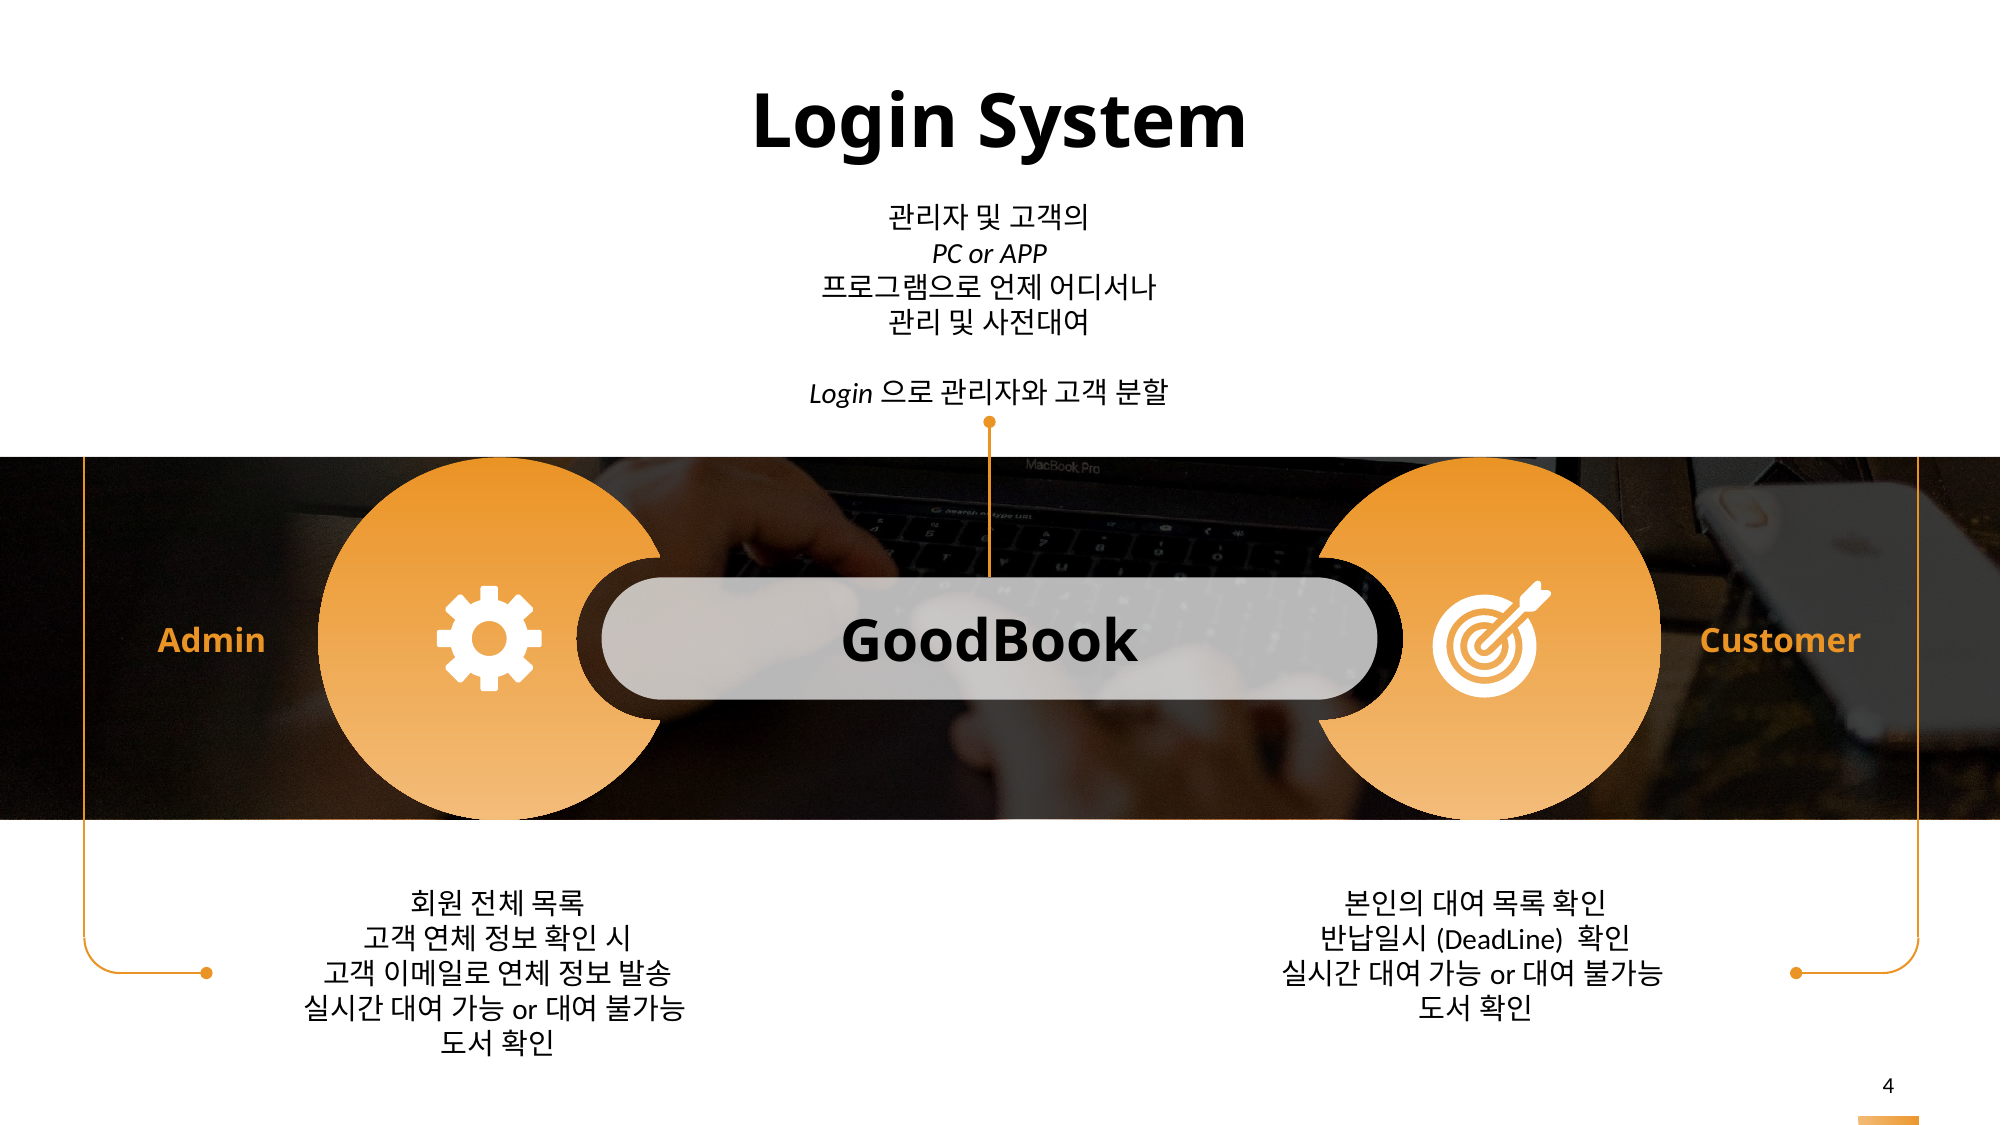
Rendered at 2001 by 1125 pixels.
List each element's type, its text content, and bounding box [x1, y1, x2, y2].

picture [85, 457, 1918, 820]
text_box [1427, 579, 1553, 698]
text_box 관리자 및 고객의 PC or APP 프로그램으로 언제 어디서나 관리 및 사전대여 Login으로 관리자와 고객 분할 [734, 199, 1245, 410]
text_box [1882, 937, 1919, 973]
slide_number 4 [1858, 1054, 1919, 1115]
text_box 회원 전체 목록 고객 연체 정보 확인 시 고객 이메일로 연체 정보 발송 실시간 대여 가능or대여 불가능 도서 확인 [242, 885, 754, 1061]
text_box 본인의 대여 목록 확인 반납일시(DeadLine) 확인 실시간 대여 가능or대여 불가능 도서 확인 [1220, 885, 1732, 1026]
picture [1919, 457, 2000, 820]
picture [0, 457, 83, 820]
title Login System [81, 59, 1919, 188]
text_box [84, 937, 120, 973]
